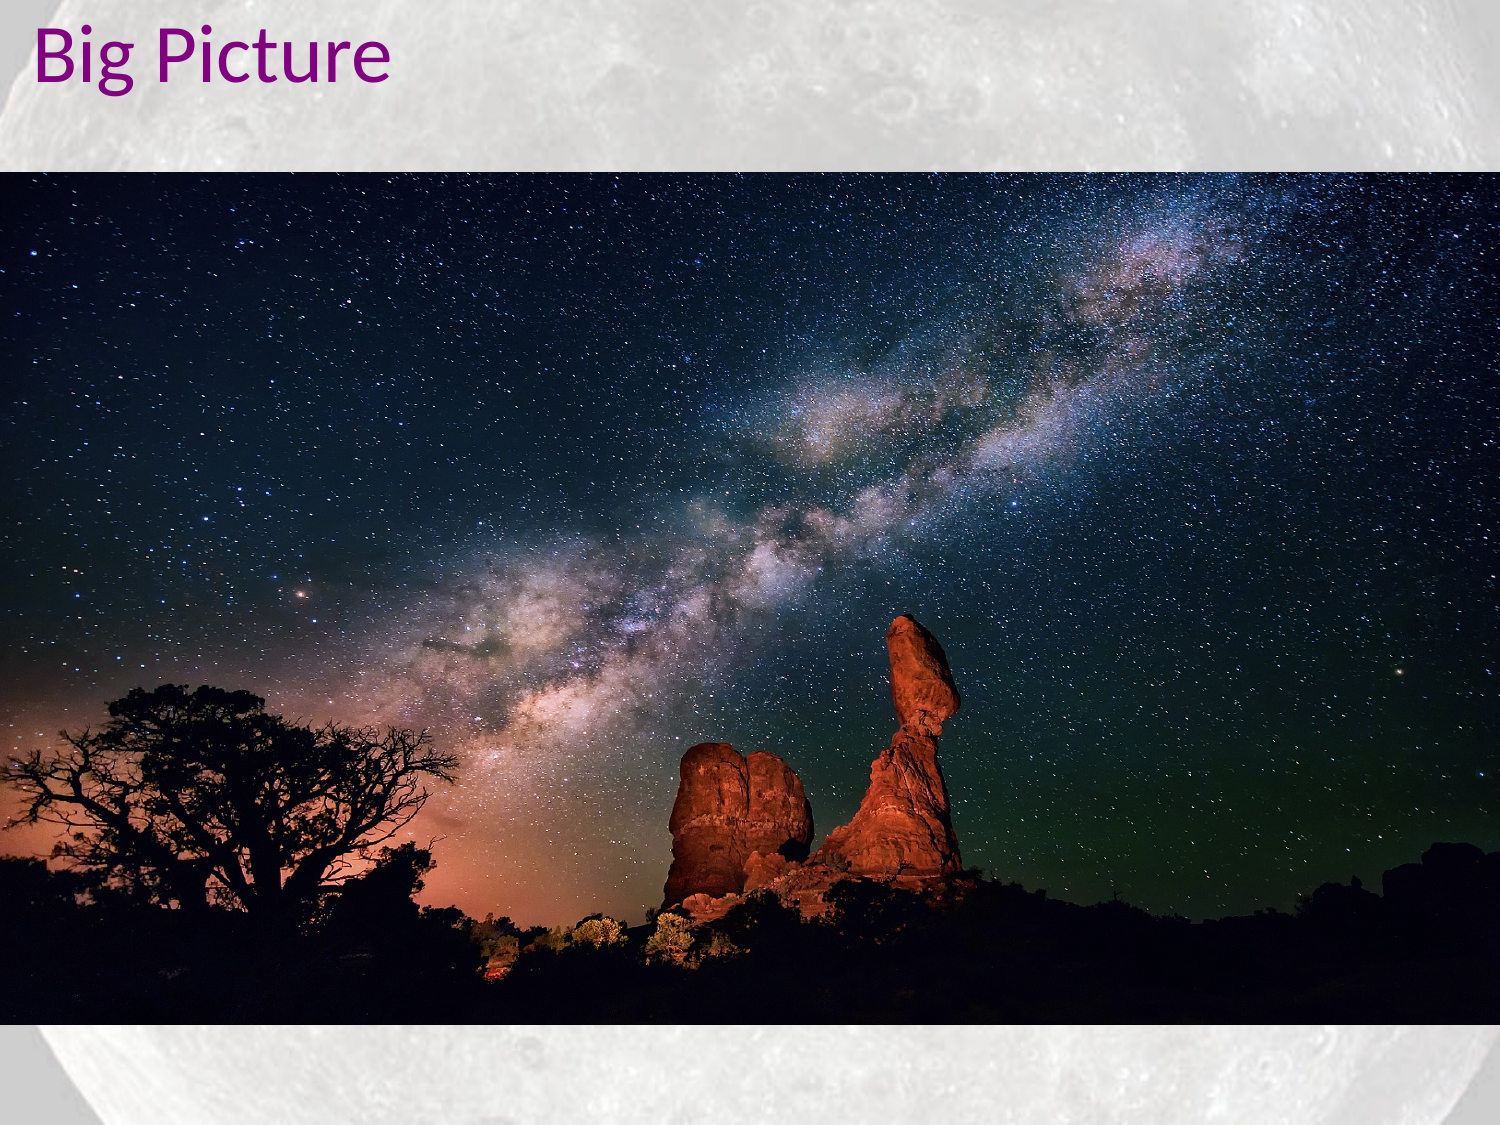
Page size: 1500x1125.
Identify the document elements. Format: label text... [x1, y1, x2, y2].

title Big Picture [17, 19, 1022, 170]
picture [0, 0, 1500, 1125]
